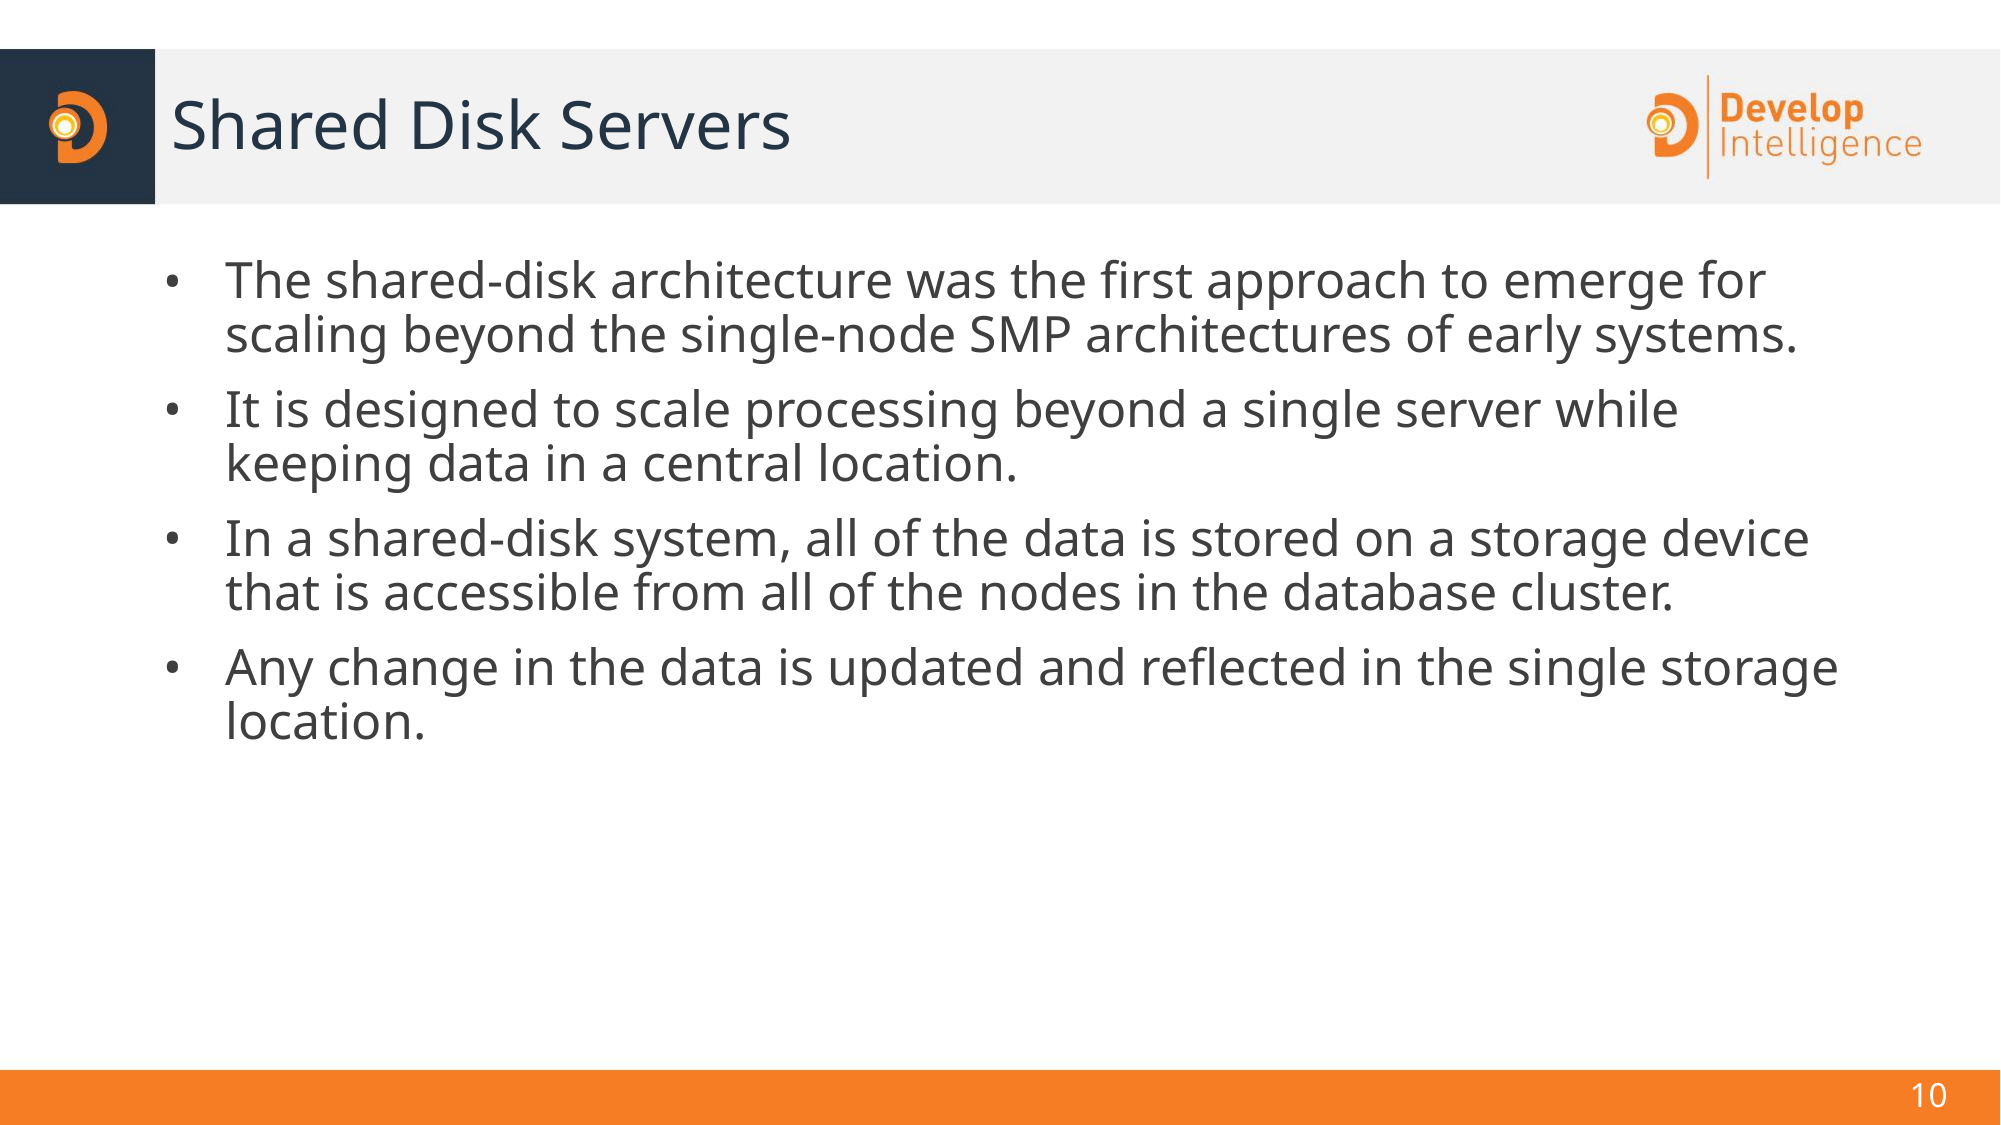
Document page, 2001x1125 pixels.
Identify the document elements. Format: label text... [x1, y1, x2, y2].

picture [0, 0, 2001, 1125]
slide_number 10 [1860, 1072, 1998, 1122]
list The shared-disk architecture was the first approach to emerge for scaling beyond the single-node SMP architectures of early systems. It is designed to scale processing beyond a single server while keeping data in a central location. In a shared-disk system, all of the data is stored on a storage device that is accessible from all of the nodes in the database cluster. Any change in the data is updated and reflected in the single storage location. [135, 248, 1861, 1016]
title Shared Disk Servers [156, 53, 1999, 203]
